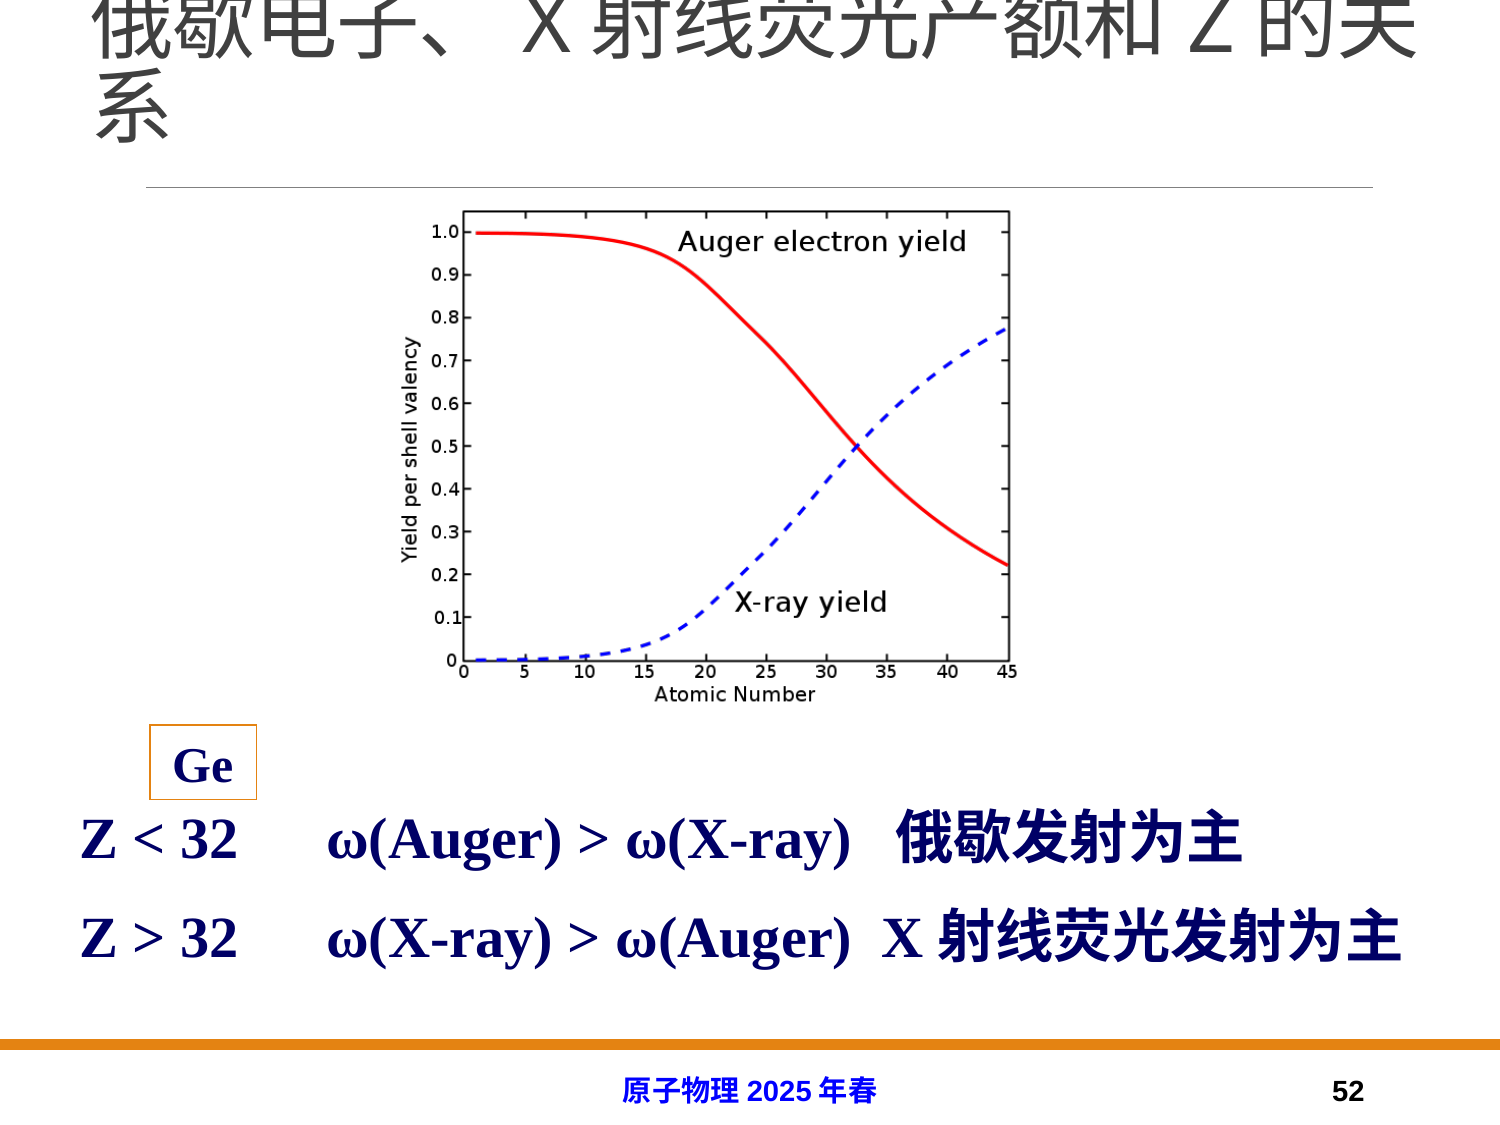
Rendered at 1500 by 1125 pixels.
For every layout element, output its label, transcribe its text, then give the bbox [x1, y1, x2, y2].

footer 原子物理2025年春 [453, 1059, 1047, 1120]
text_box Z < 32 ω(Auger) > ω(X-ray) 俄歇发射为主 Z > 32 ω(X-ray) > ω(Auger) X射线荧光发射为主 [64, 792, 1435, 977]
picture [379, 186, 1045, 733]
title 俄歇电子、X射线荧光产额和Z的关系 [75, 8, 1438, 163]
text_box Ge [149, 724, 257, 800]
slide_number 52 [1218, 1059, 1380, 1120]
